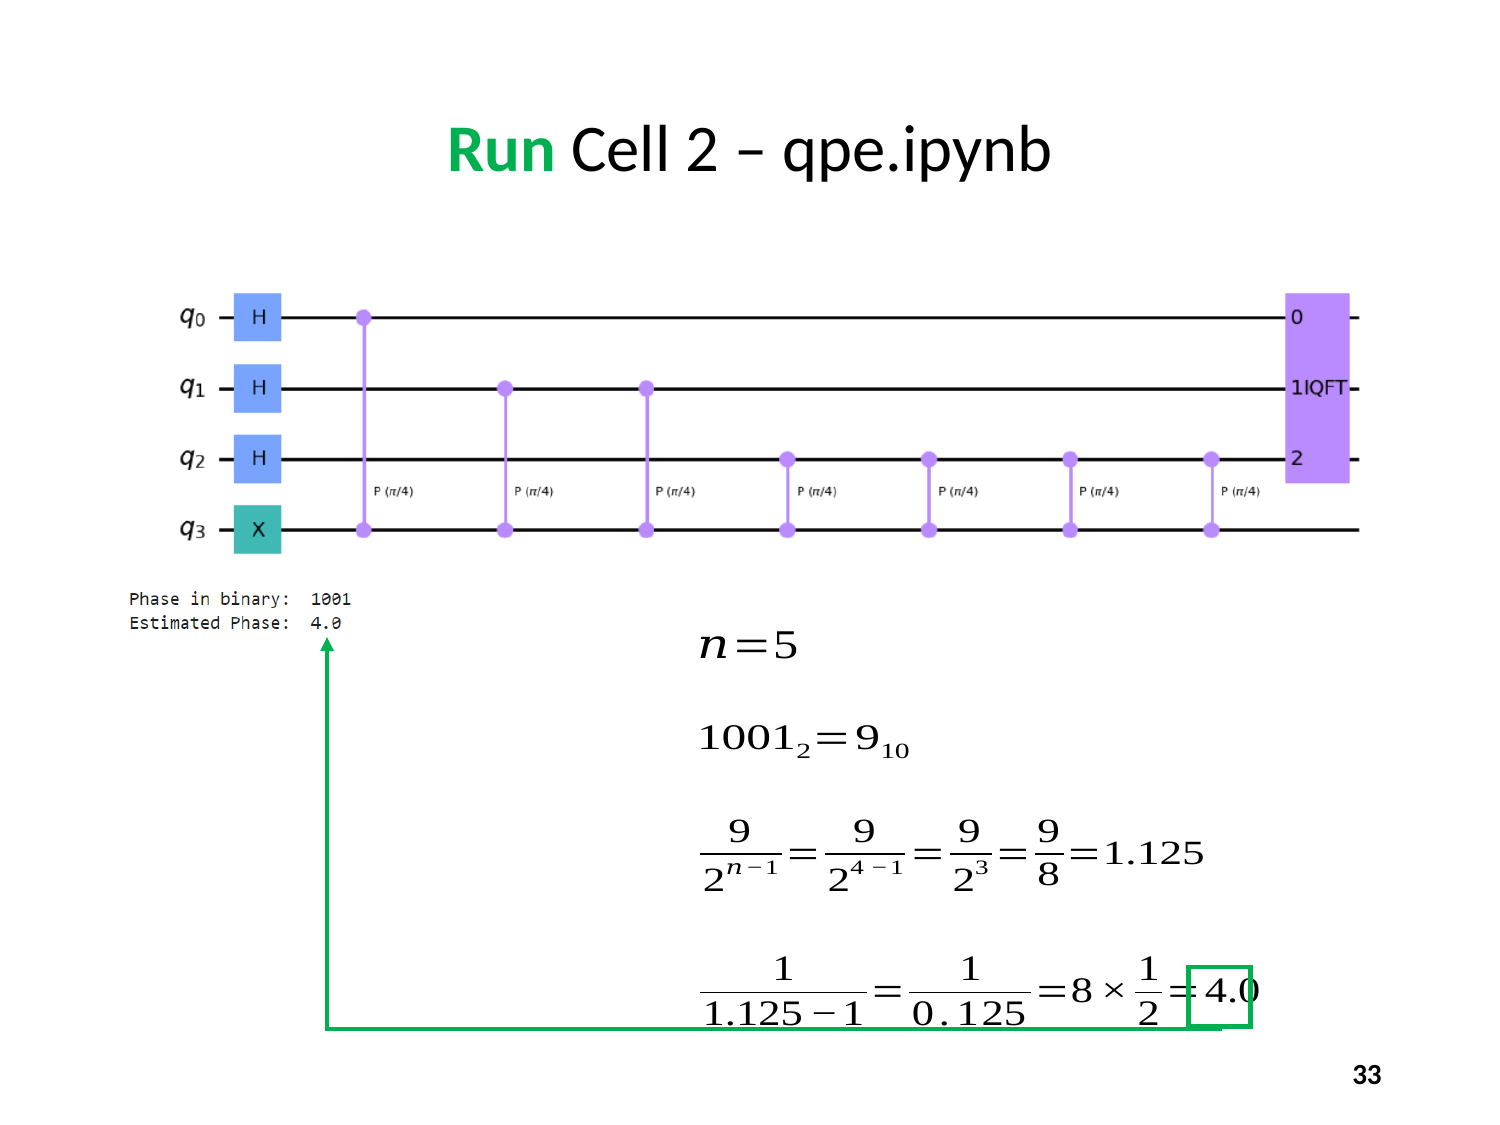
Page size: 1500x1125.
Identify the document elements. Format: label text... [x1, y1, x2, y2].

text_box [578, 385, 969, 1125]
title Run Cell 2 – qpe.ipynb [103, 59, 1397, 241]
picture [117, 270, 1383, 643]
slide_number 33 [1059, 1042, 1397, 1103]
text_box [1187, 966, 1252, 1028]
